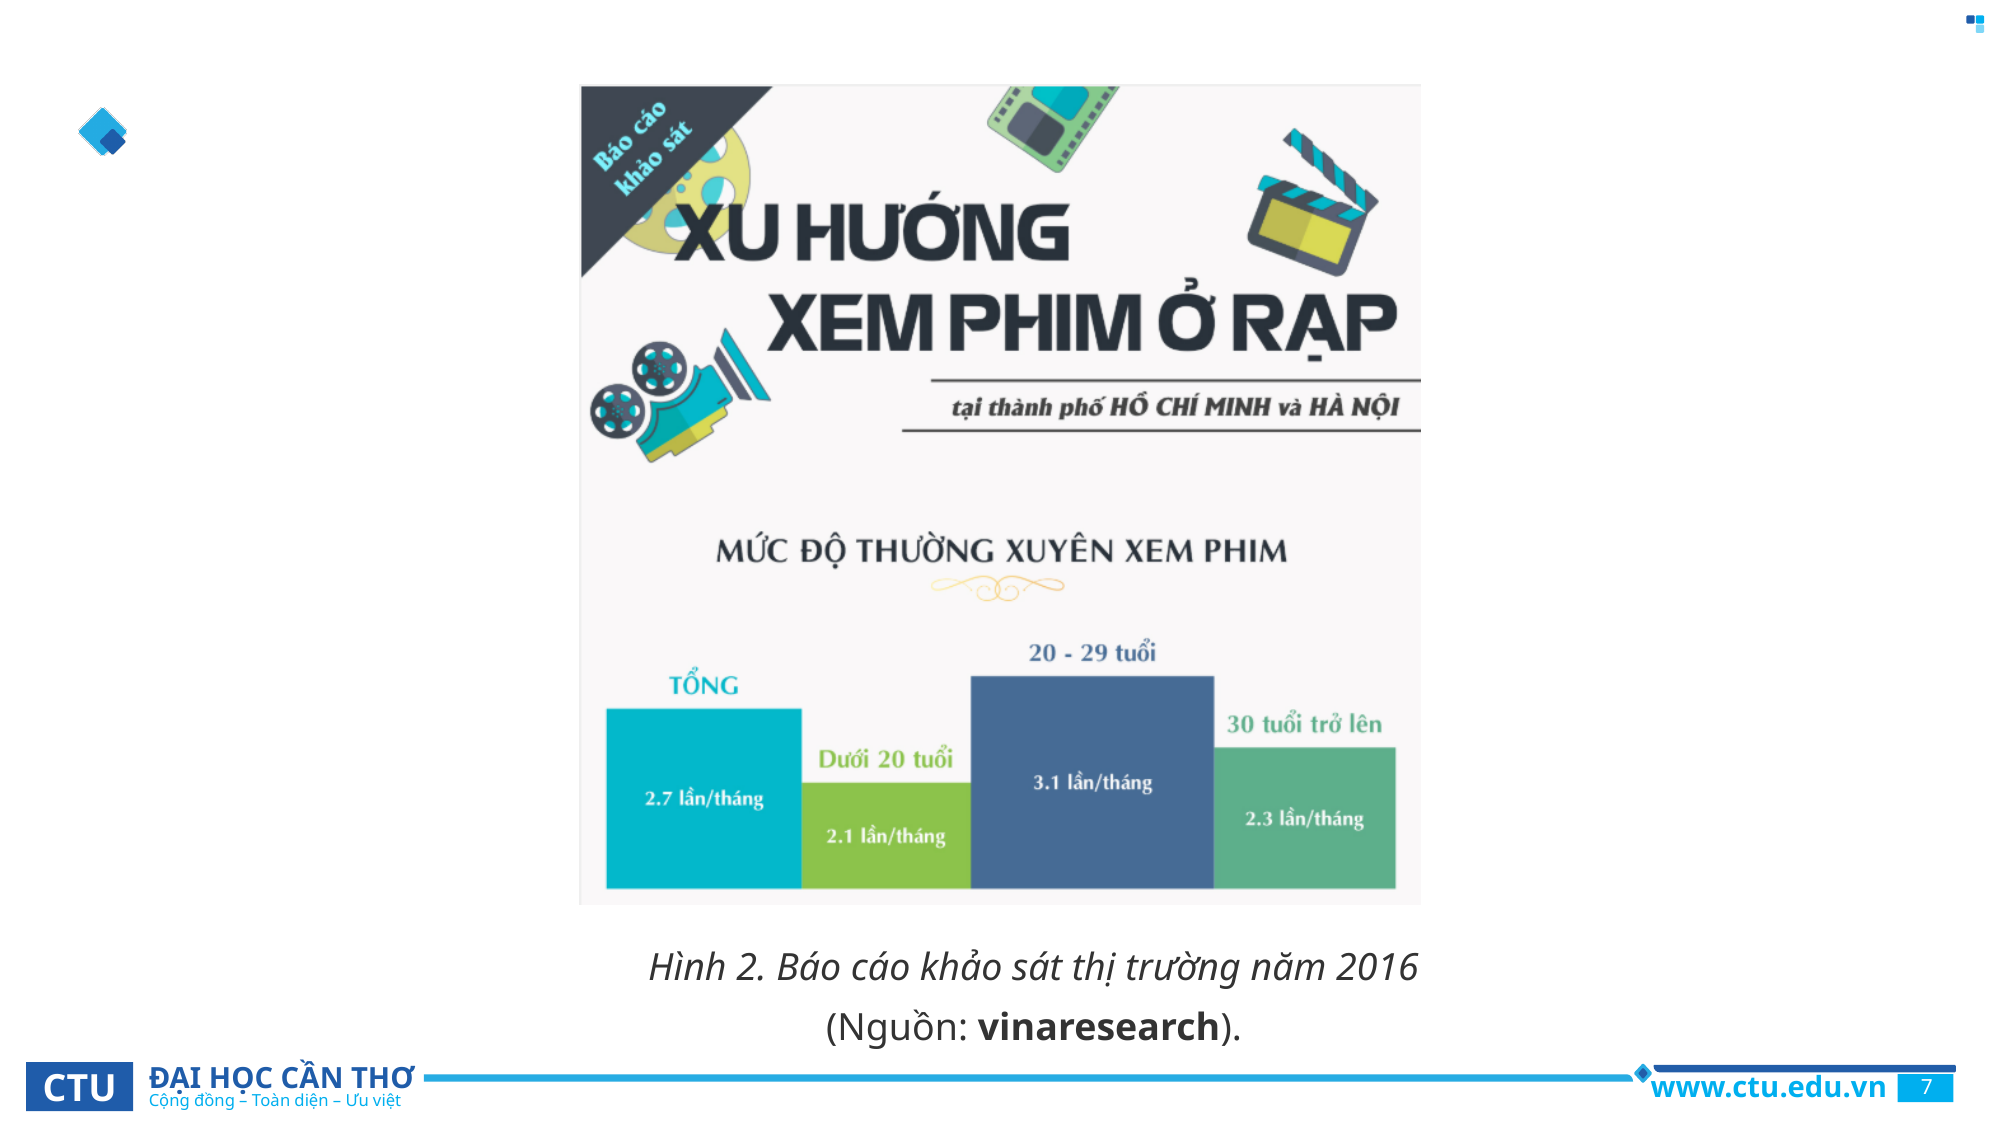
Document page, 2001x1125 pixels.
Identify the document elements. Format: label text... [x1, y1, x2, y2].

picture [78, 107, 127, 156]
text_box Hình 2. Báo cáo khảo sát thị trường năm 2016 (Nguồn: vinaresearch). [171, 935, 1897, 1117]
picture [579, 84, 1421, 905]
